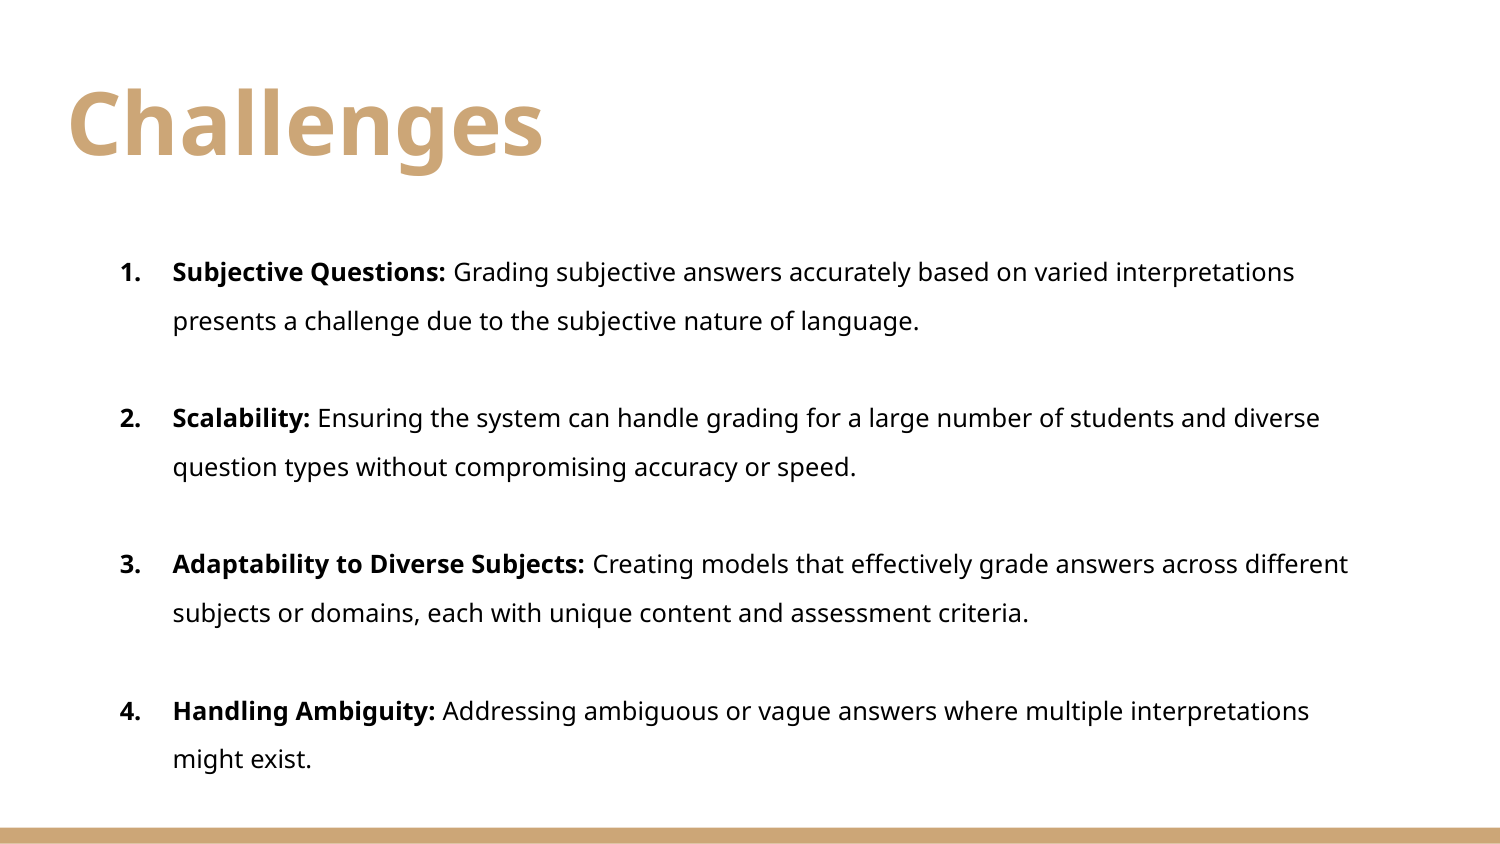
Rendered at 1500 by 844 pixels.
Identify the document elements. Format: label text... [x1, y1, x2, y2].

list Subjective Questions: Grading subjective answers accurately based on varied interpretations presents a challenge due to the subjective nature of language. Scalability: Ensuring the system can handle grading for a large number of students and diverse question types without compromising accuracy or speed. Adaptability to Diverse Subjects: Creating models that effectively grade answers across different subjects or domains, each with unique content and assessment criteria. Handling Ambiguity: Addressing ambiguous or vague answers where multiple interpretations might exist. [84, 188, 1383, 792]
title Challenges [51, 51, 1449, 189]
